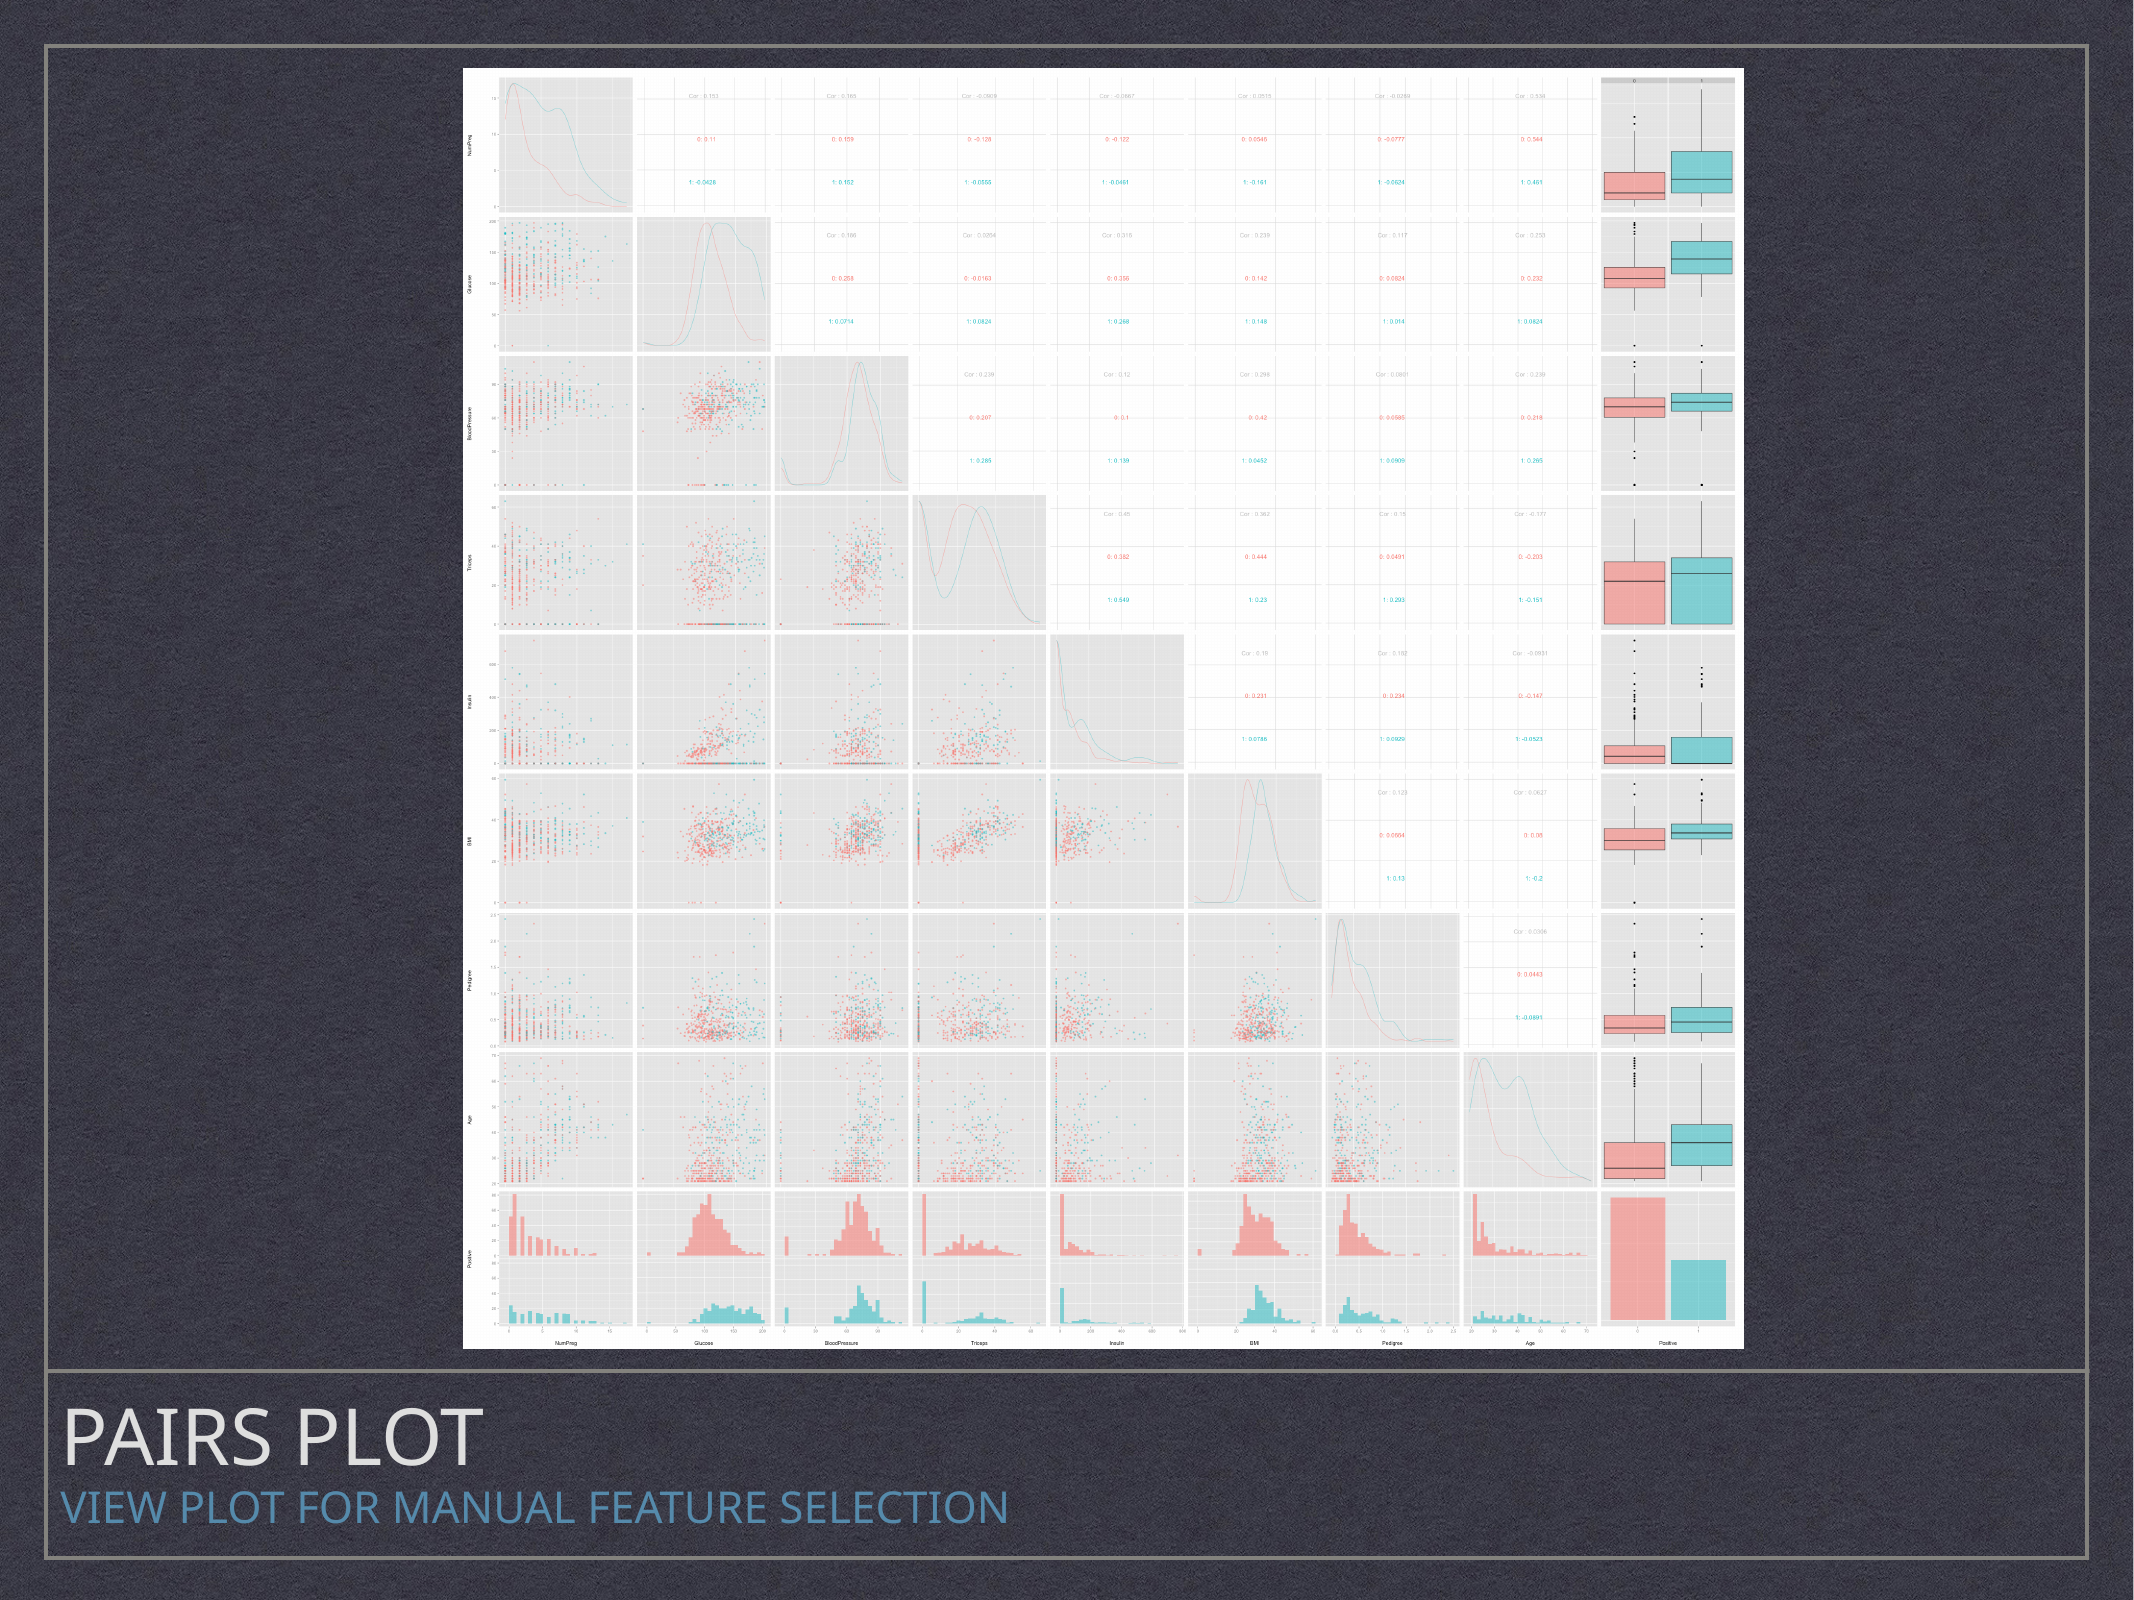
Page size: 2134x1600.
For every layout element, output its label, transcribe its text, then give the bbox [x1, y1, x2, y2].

title pairs plot [59, 1372, 1841, 1478]
list view plot for manual feature selection [59, 1478, 1841, 1551]
picture [0, 0, 2134, 1600]
